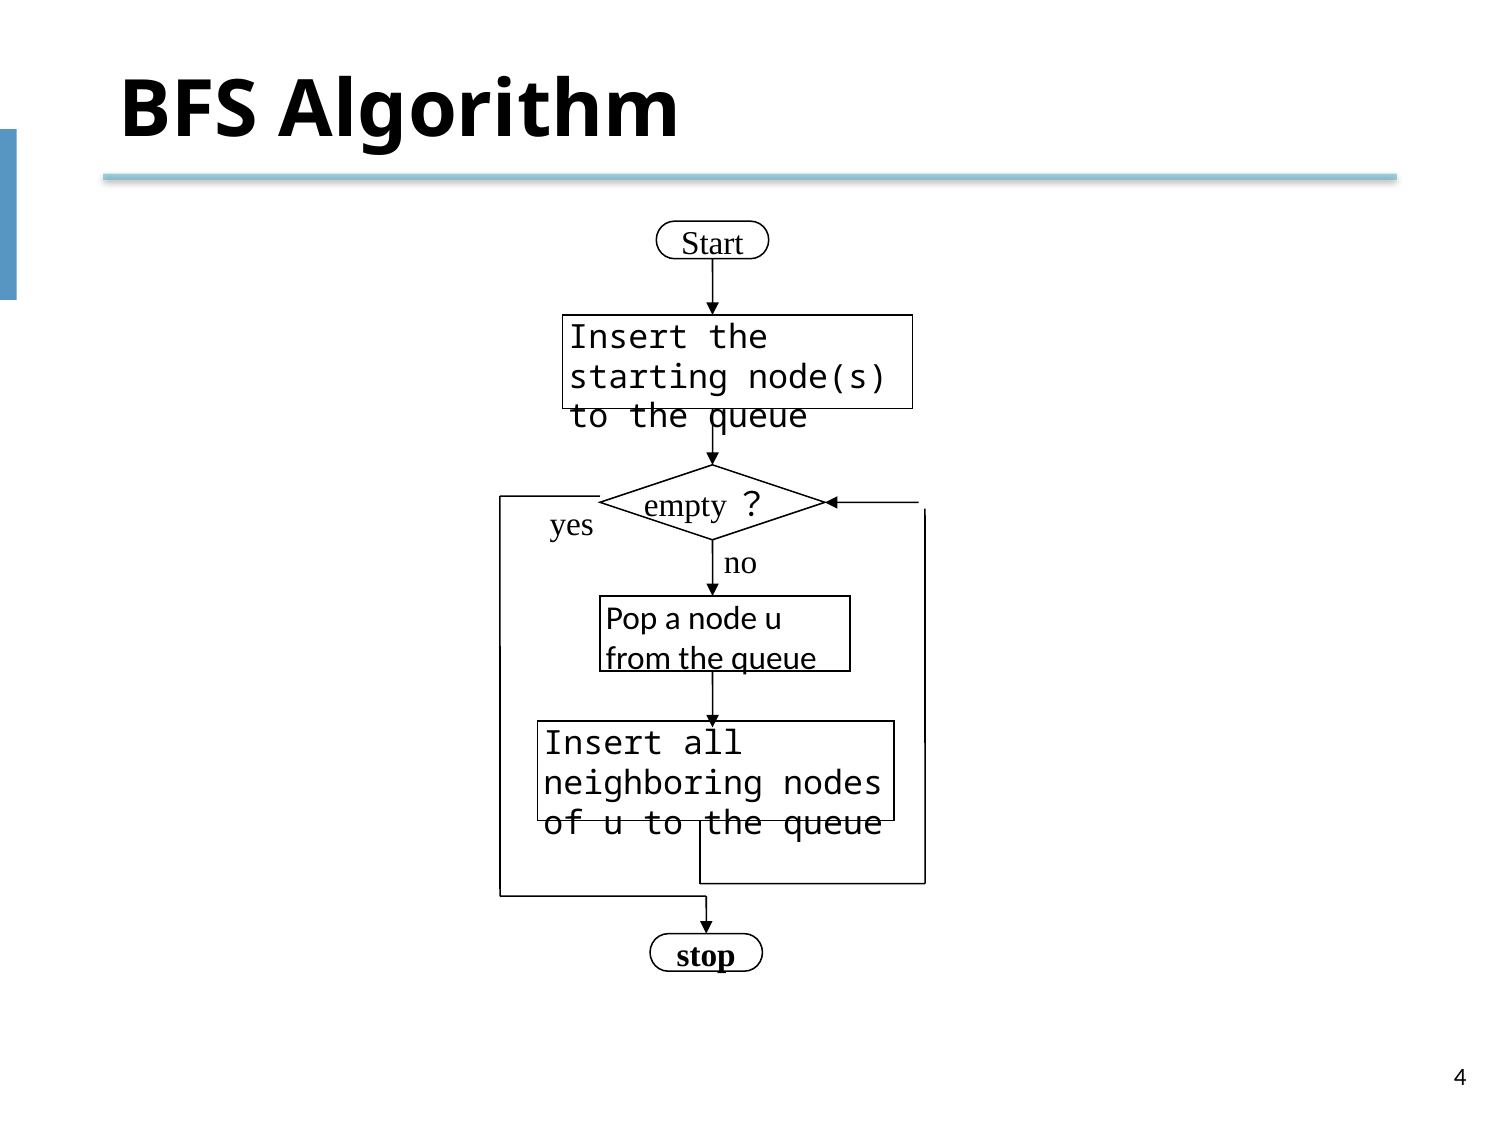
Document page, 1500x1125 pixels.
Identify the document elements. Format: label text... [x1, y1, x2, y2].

title BFS Algorithm [103, 25, 1397, 185]
text_box [706, 408, 719, 465]
text_box [650, 933, 668, 972]
text_box [788, 490, 825, 515]
text_box Start [674, 221, 750, 259]
slide_number 4 [1131, 1045, 1482, 1106]
text_box empty？ [624, 483, 788, 522]
text_box stop [668, 933, 744, 972]
text_box Insert all neighboring nodes of u to the queue [537, 721, 894, 821]
text_box [600, 494, 624, 511]
text_box [825, 496, 919, 509]
text_box no [712, 539, 769, 578]
text_box yes [543, 502, 601, 540]
text_box [700, 896, 713, 934]
text_box [744, 933, 763, 972]
text_box [657, 464, 767, 483]
text_box [706, 578, 719, 597]
text_box [706, 258, 719, 315]
text_box Pop a node u from the queue [600, 596, 850, 672]
text_box [656, 221, 674, 259]
text_box Insert the starting node(s) to the queue [562, 314, 913, 409]
text_box [706, 671, 719, 728]
text_box [658, 522, 766, 540]
text_box [750, 221, 769, 259]
